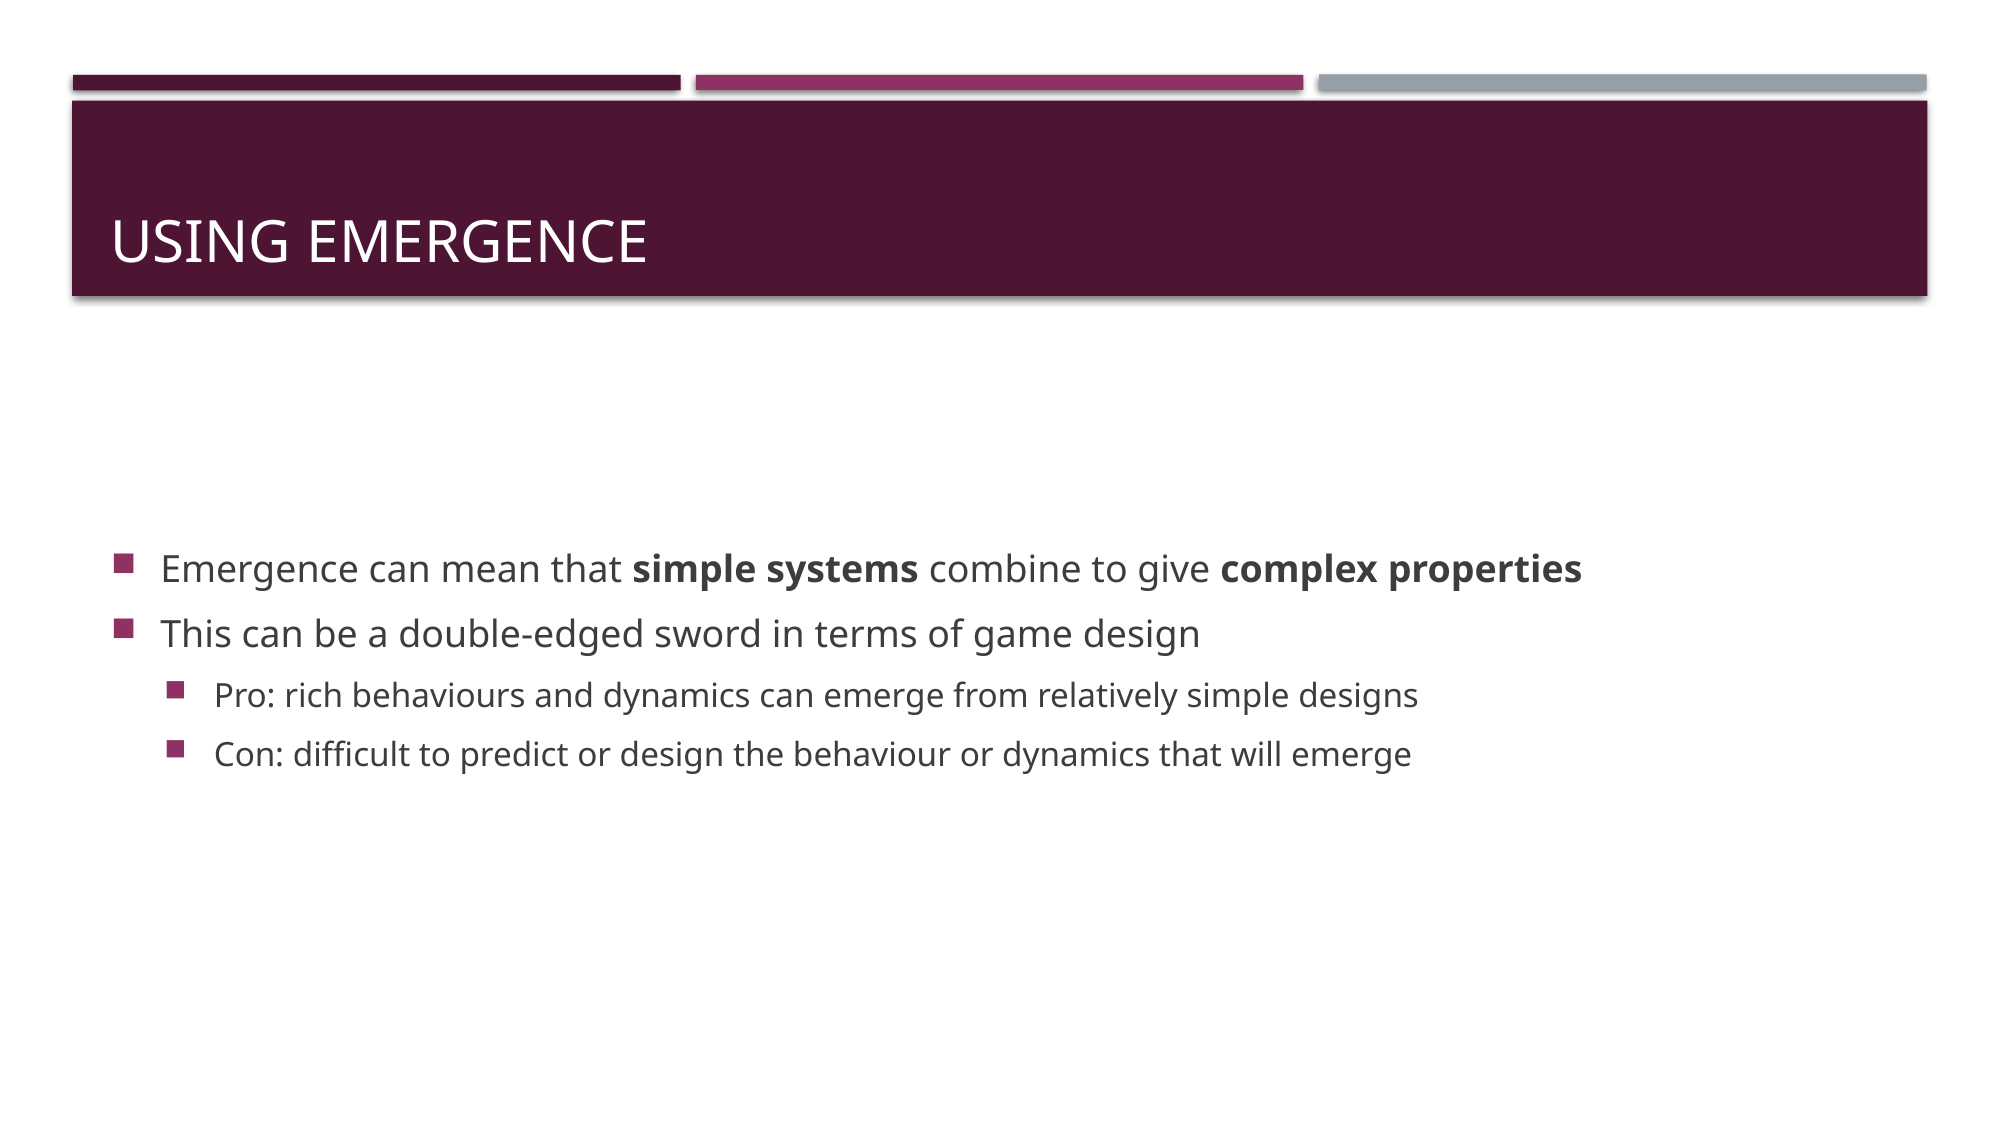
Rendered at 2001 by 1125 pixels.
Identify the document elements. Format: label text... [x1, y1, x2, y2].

title Using emergence [95, 115, 1905, 282]
list Emergence can mean that simple systems combine to give complex properties This can be a double-edged sword in terms of game design Pro: rich behaviours and dynamics can emerge from relatively simple designs Con: difficult to predict or design the behaviour or dynamics that will emerge [95, 357, 1905, 962]
